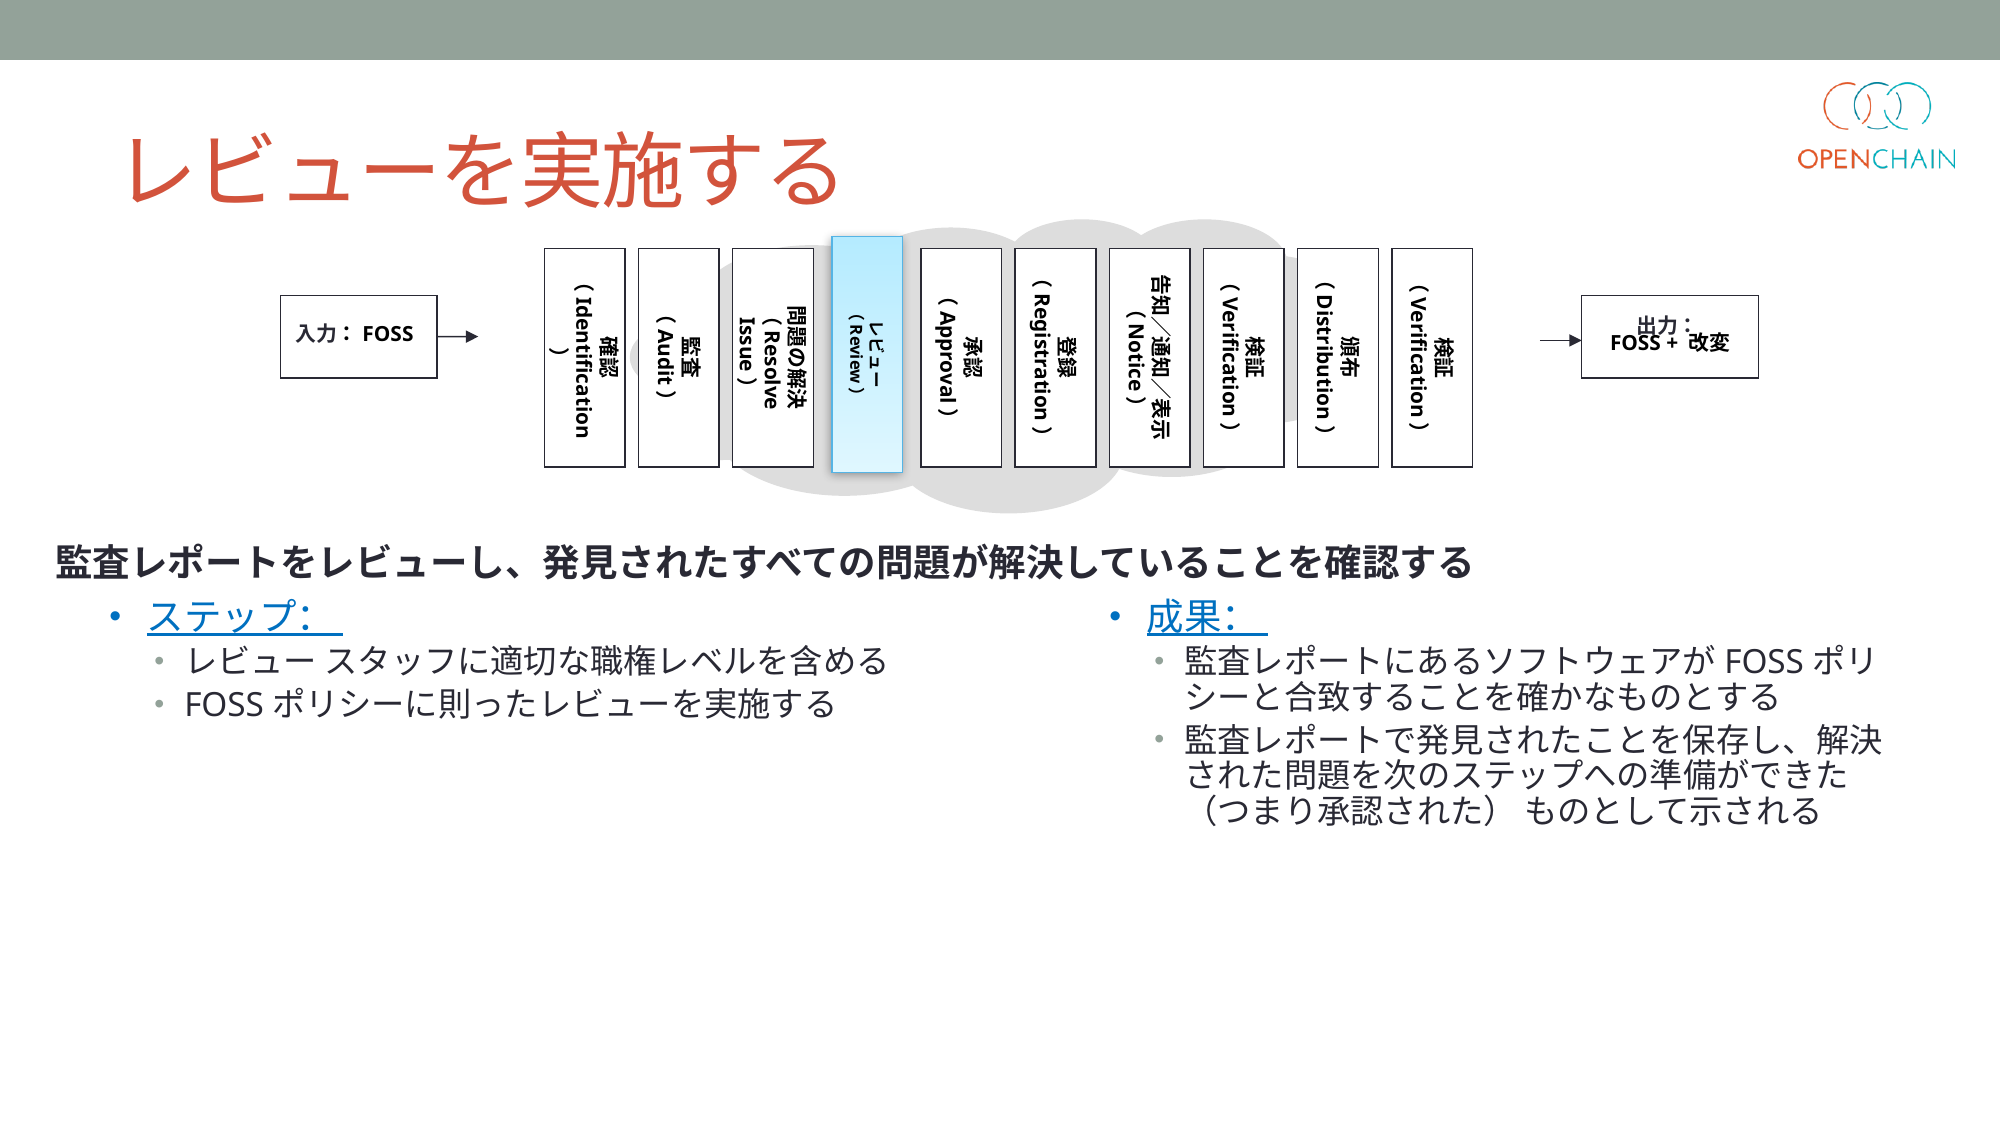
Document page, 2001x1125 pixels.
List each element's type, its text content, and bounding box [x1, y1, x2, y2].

text_box 検証 （Verification） [1391, 248, 1473, 468]
text_box 出力： FOSS + 改変 [1581, 295, 1759, 378]
text_box 登録 （Registration） [1015, 248, 1096, 467]
text_box [629, 338, 638, 376]
text_box 監査レポートをレビューし、発見されたすべての問題が解決していることを確認する [40, 531, 2000, 592]
text_box レビュー （Review） [831, 236, 903, 473]
text_box 監査 （Audit） [638, 248, 720, 467]
picture [1798, 82, 1955, 169]
text_box 成果： 監査レポートにあるソフトウェアがFOSSポリシーと合致することを確かなものとする 監査レポートで発見されたことを保存し、解決された問題を次のステップへの準備ができた（つまり承認された） ものとして示される [1094, 592, 1922, 1056]
text_box 承認 （Approval） [920, 248, 1002, 467]
text_box レビューを実施する [99, 87, 1900, 250]
text_box 入力：FOSS [280, 295, 438, 378]
text_box 検証 （Verification） [1203, 248, 1285, 467]
text_box ステップ： レビュー スタッフに適切な職権レベルを含める FOSSポリシーに則ったレビューを実施する [94, 592, 922, 1046]
text_box 告知／通知／表示 （Notice） [1109, 248, 1191, 467]
text_box 確認 （Identification） [544, 248, 626, 467]
text_box [1285, 252, 1297, 423]
text_box [738, 250, 1230, 514]
text_box [720, 262, 732, 462]
text_box 頒布 （Distribution） [1297, 248, 1379, 467]
text_box 問題の解決 （Resolve Issue） [732, 248, 814, 467]
